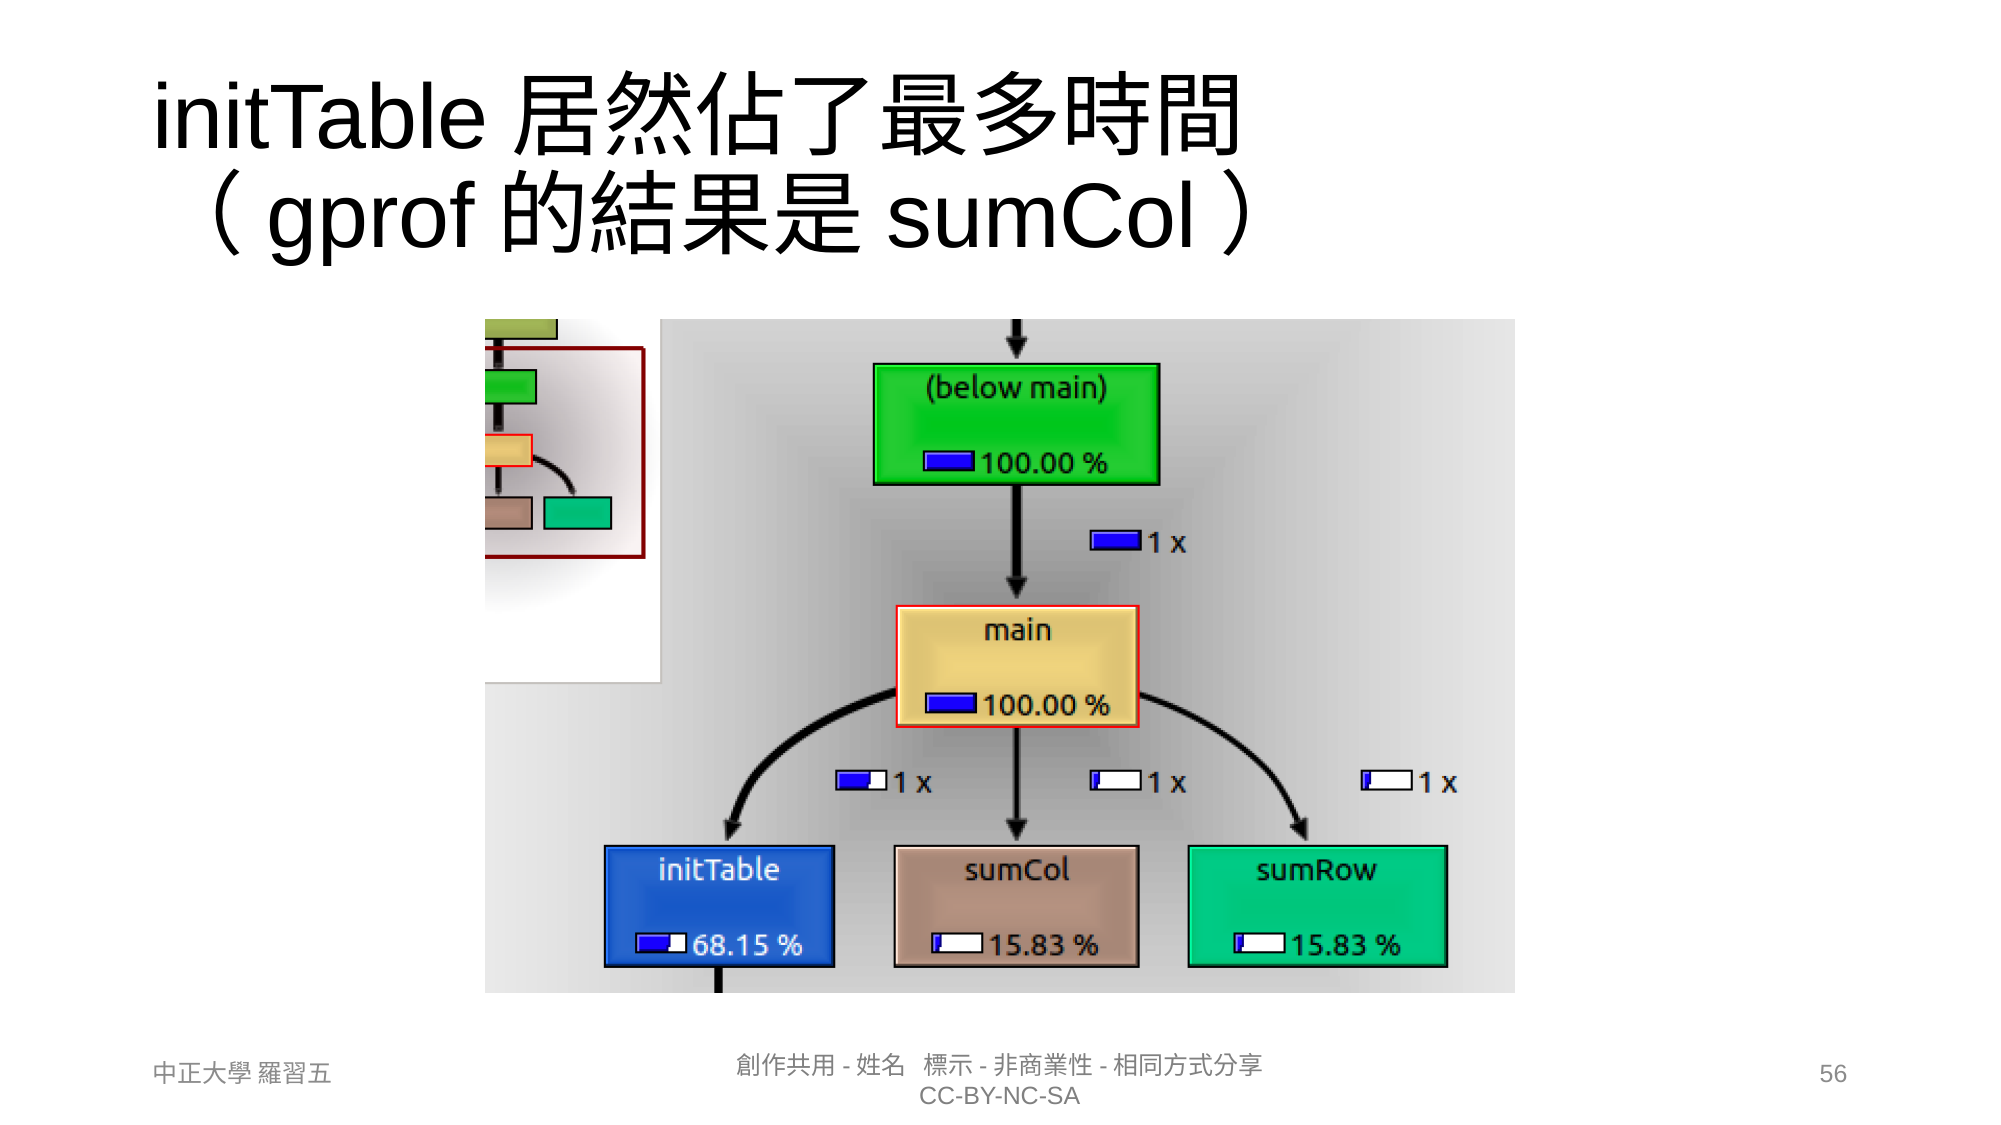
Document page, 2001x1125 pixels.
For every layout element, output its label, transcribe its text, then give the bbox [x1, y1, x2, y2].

slide_number 56 [1412, 1042, 1863, 1103]
title initTable居然佔了最多時間 （gprof的結果是sumCol） [137, 59, 1863, 278]
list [485, 319, 1515, 993]
